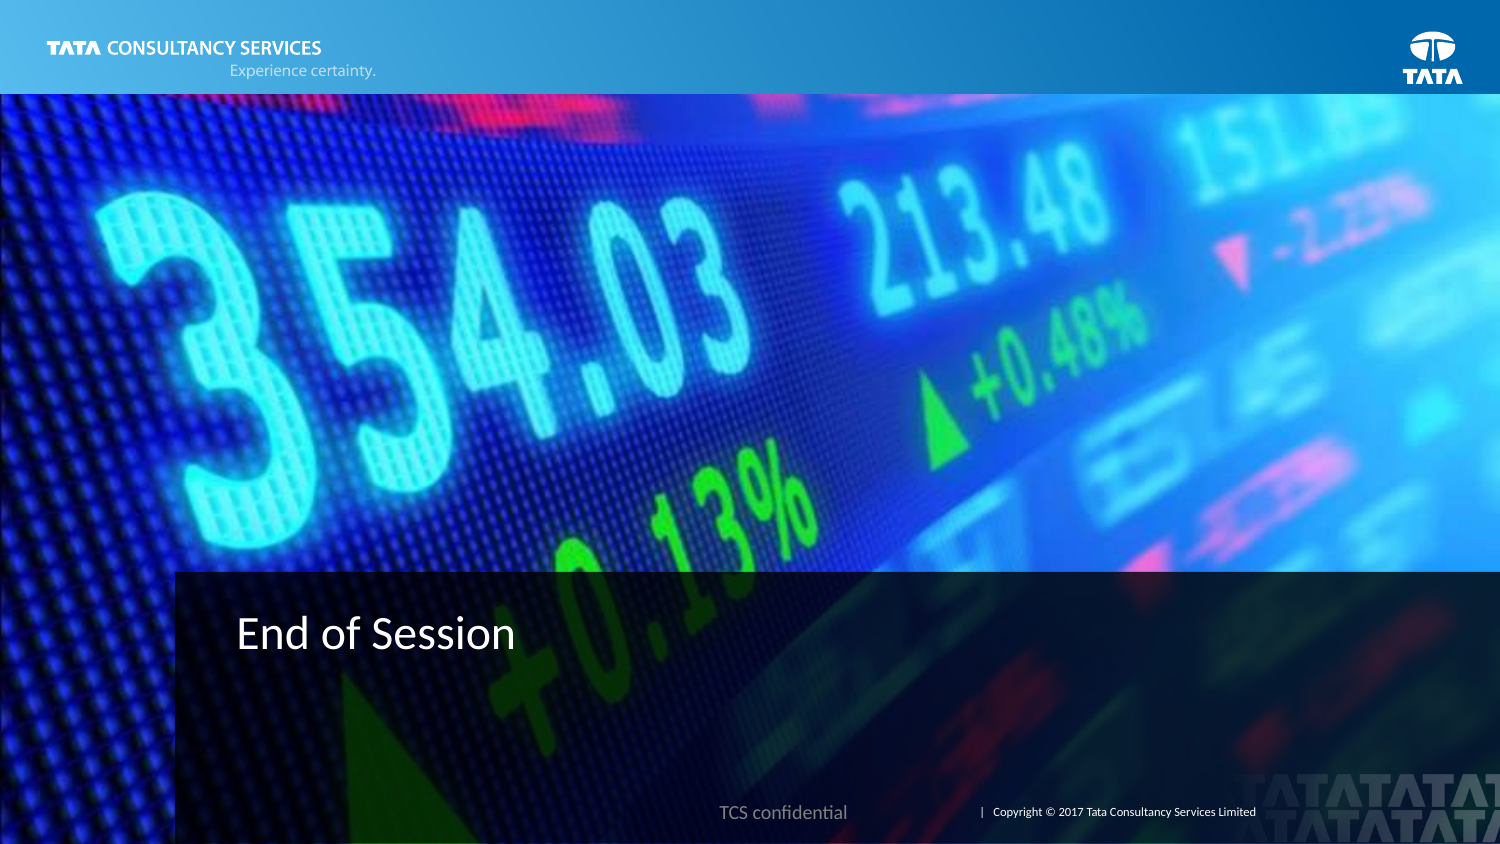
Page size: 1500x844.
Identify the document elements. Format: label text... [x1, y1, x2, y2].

list End of Session [225, 599, 1238, 665]
picture [0, 94, 1500, 844]
list TCS confidential [584, 794, 983, 830]
